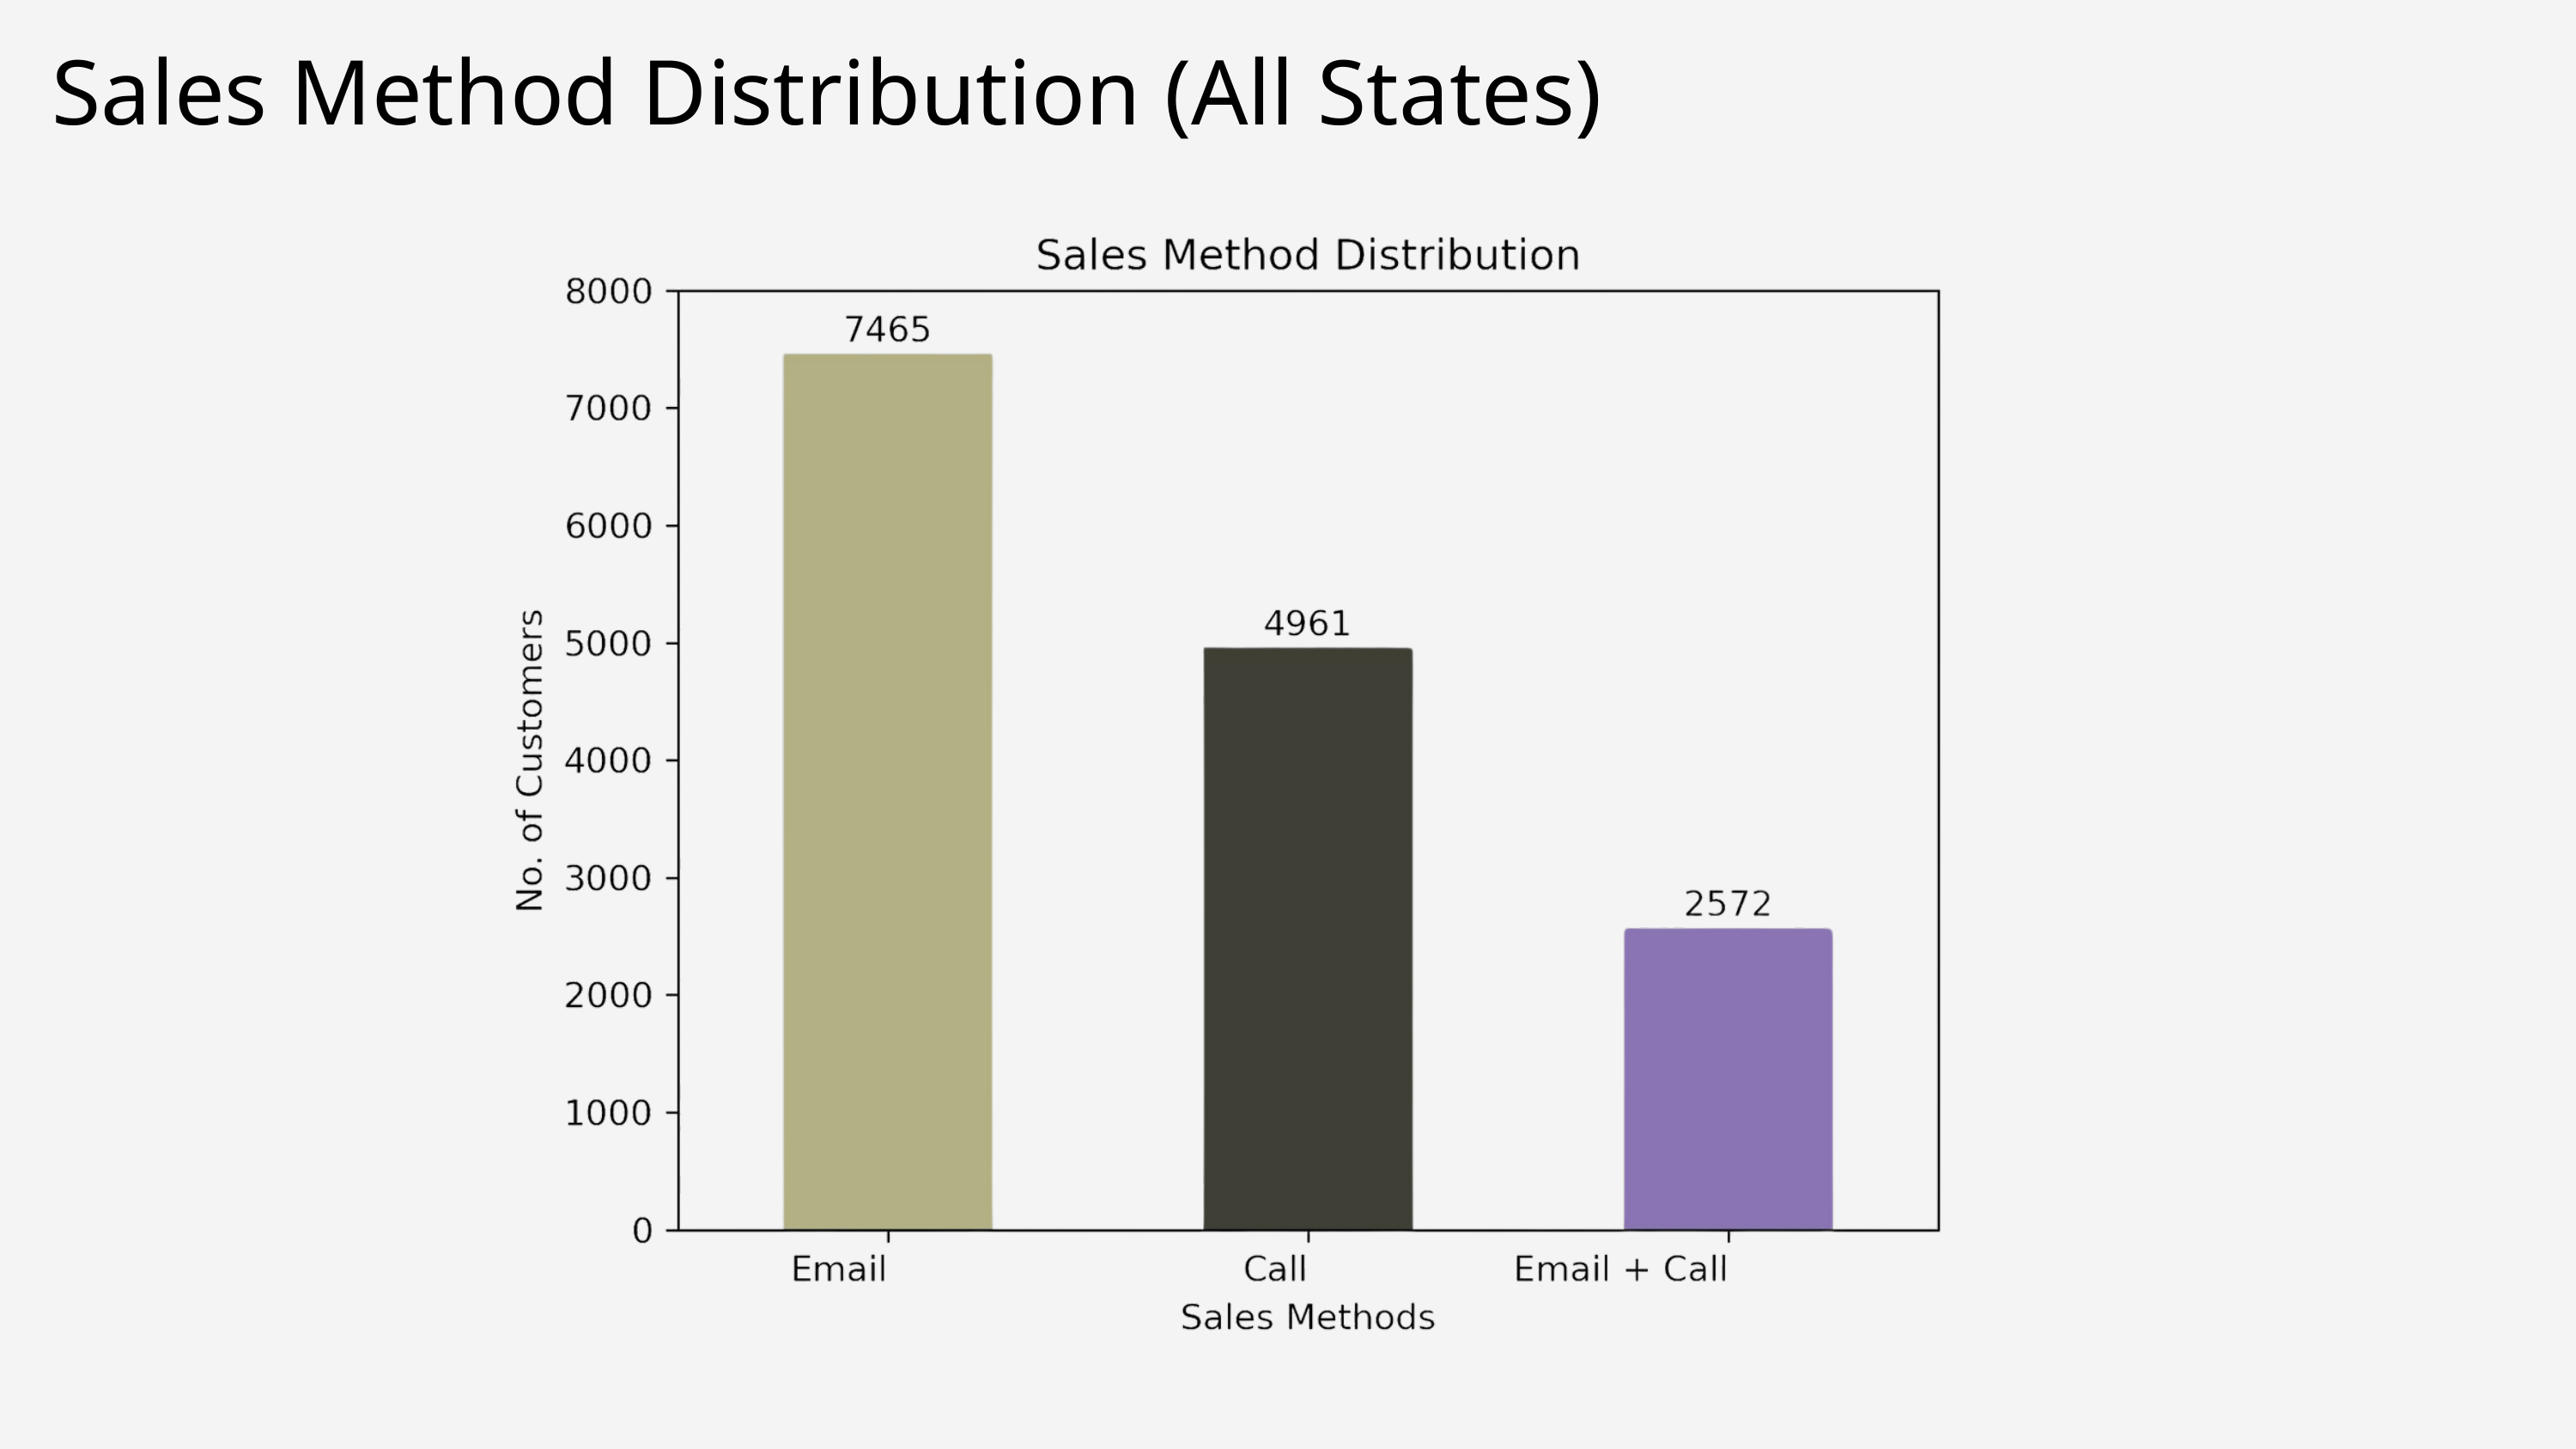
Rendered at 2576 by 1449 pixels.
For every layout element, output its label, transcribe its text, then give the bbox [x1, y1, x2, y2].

text_box [475, 144, 2101, 1364]
text_box Sales Method Distribution (All States) [52, 47, 1941, 143]
